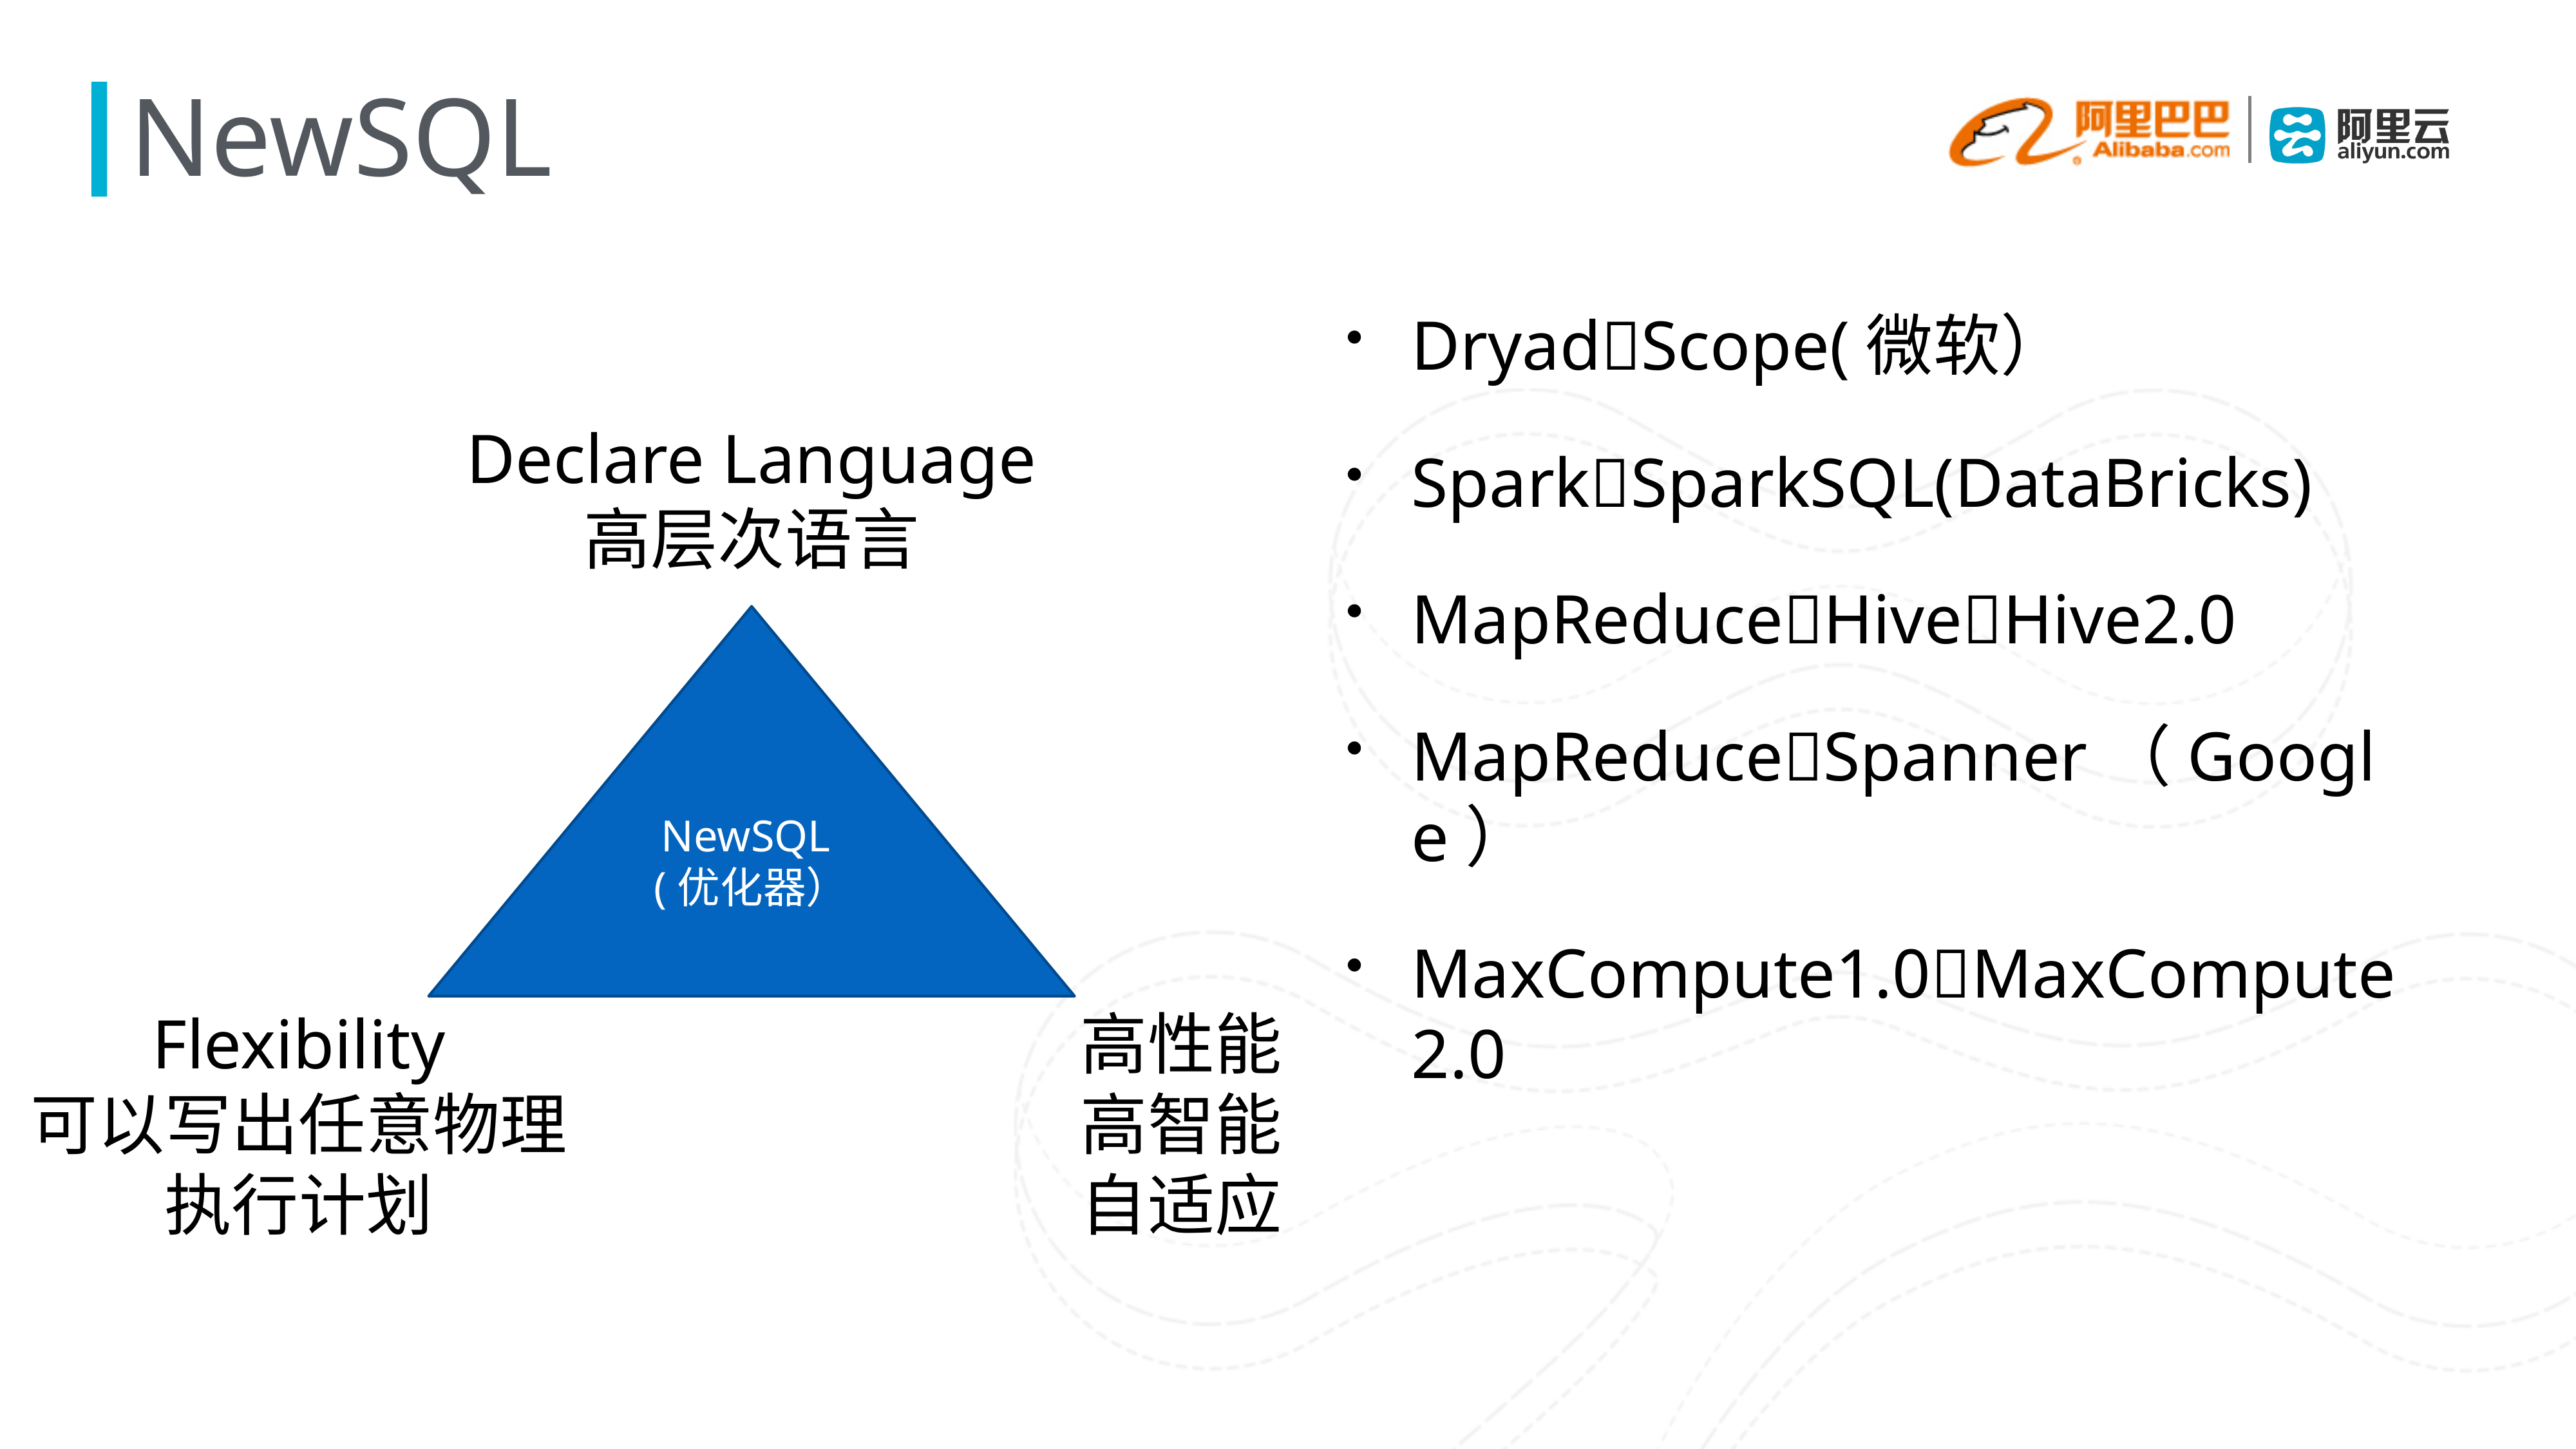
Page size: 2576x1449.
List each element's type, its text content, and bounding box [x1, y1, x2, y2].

text_box NewSQL (优化器） [429, 605, 1075, 998]
title NewSQL [129, 66, 2447, 200]
text_box 高性能 高智能 自适应 [882, 994, 1481, 1251]
list DryadScope(微软） SparkSparkSQL(DataBricks) MapReduceHiveHive2.0 MapReduceSpanner（Google） MaxCompute1.0MaxCompute2.0 [1335, 298, 2421, 1354]
text_box Flexibility 可以写出任意物理执行计划 [0, 994, 598, 1251]
text_box Declare Language 高层次语言 [453, 409, 1051, 585]
